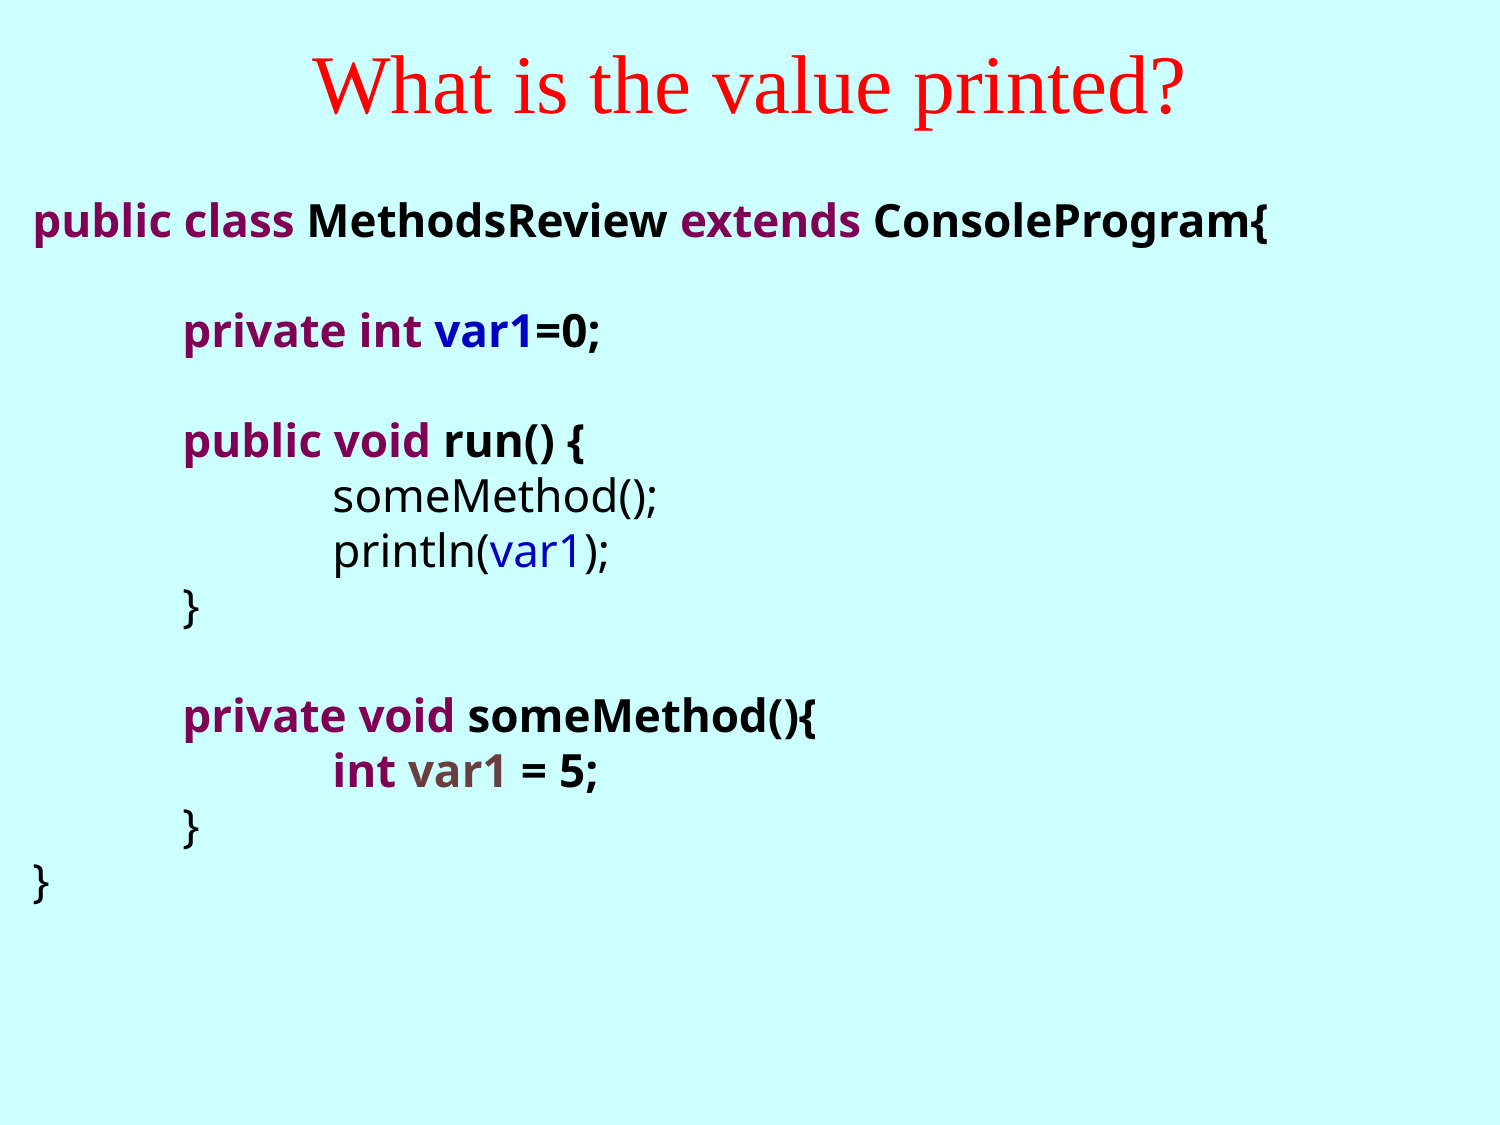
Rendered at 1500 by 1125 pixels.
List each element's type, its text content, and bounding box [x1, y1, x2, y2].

text_box public class MethodsReview extends ConsoleProgram{ private int var1=0; public void run() { someMethod(); println(var1); } private void someMethod(){ int var1 = 5; } } [17, 184, 1500, 914]
text_box What is the value printed? [0, 19, 1500, 141]
